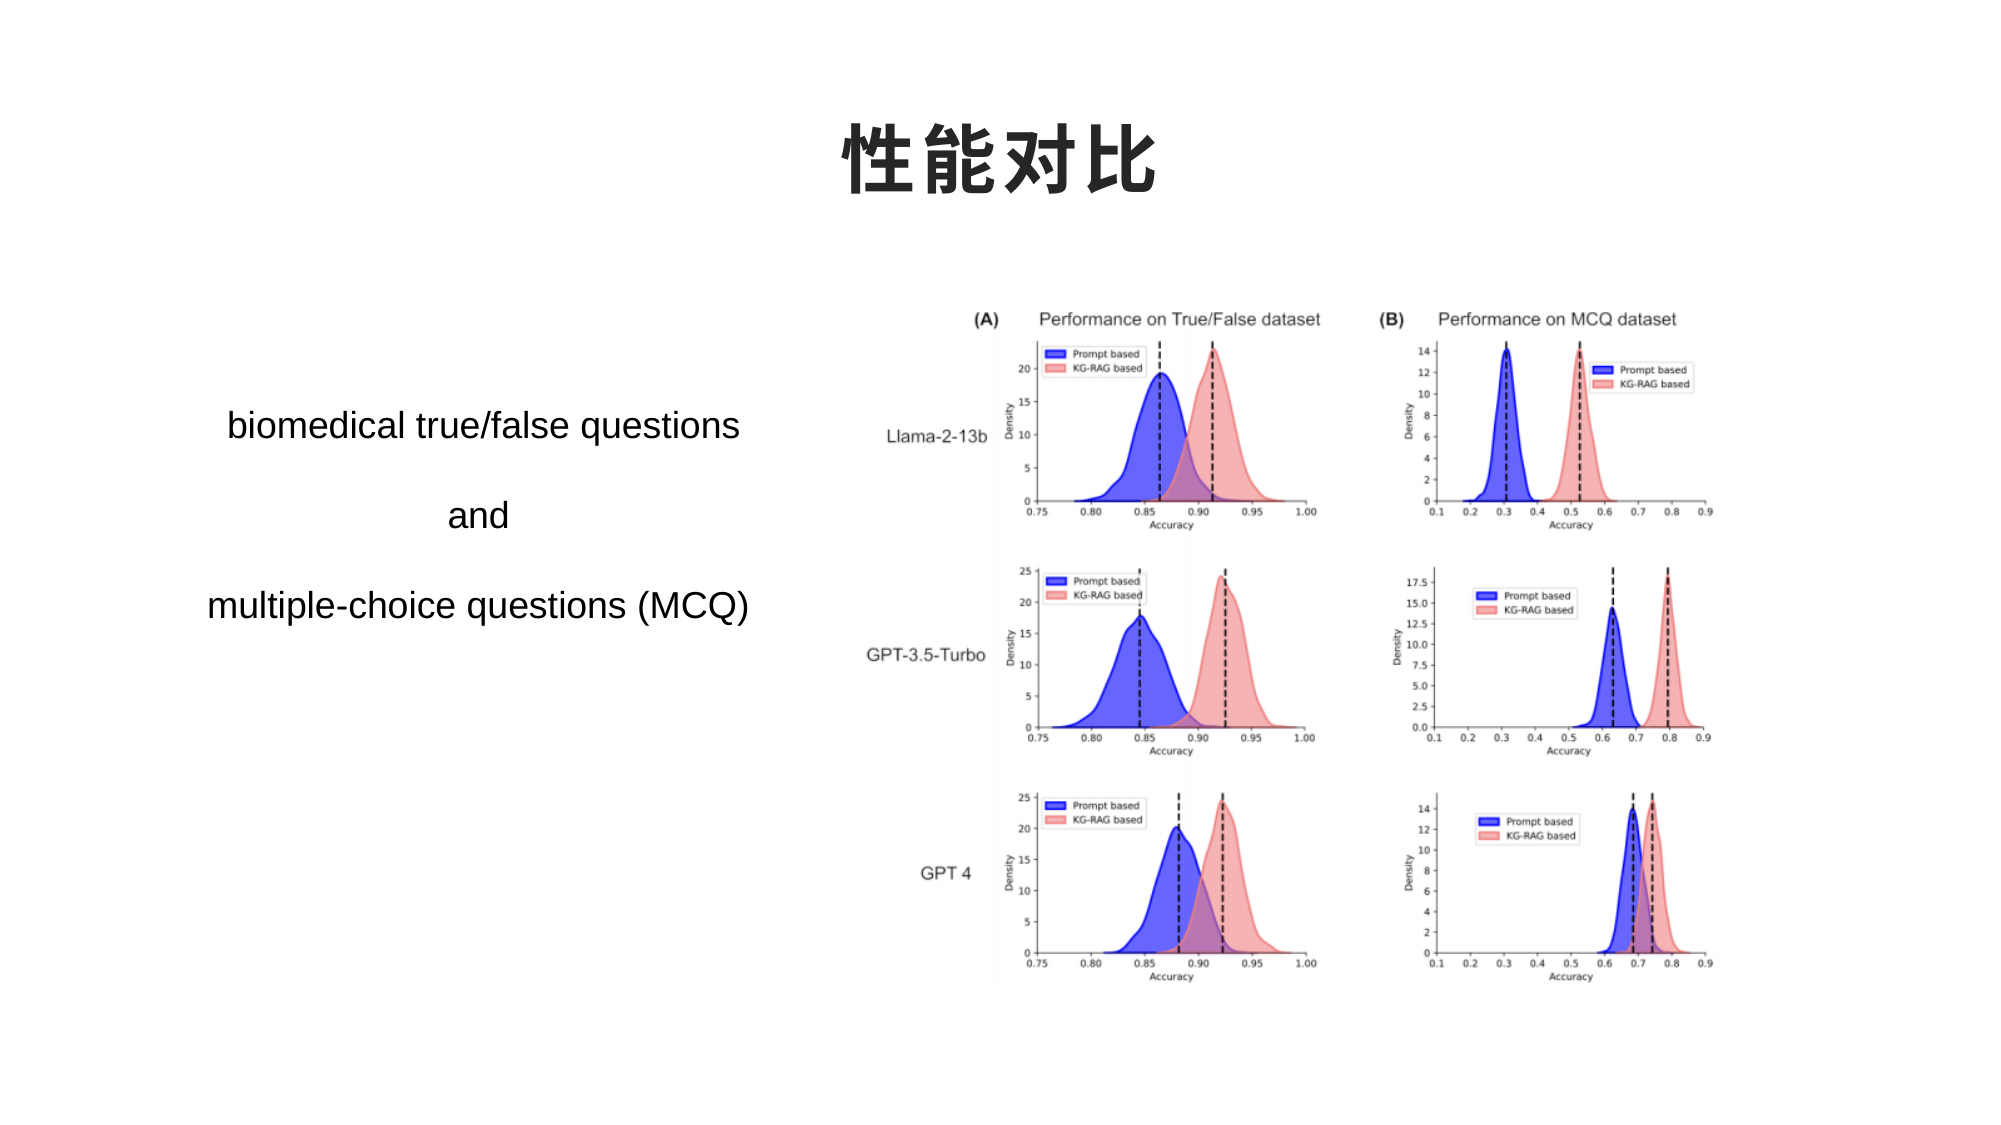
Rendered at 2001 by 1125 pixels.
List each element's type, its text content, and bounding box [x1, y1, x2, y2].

picture [838, 295, 1832, 1005]
text_box biomedical true/false questions and multiple-choice questions (MCQ) [148, 393, 819, 633]
title 性能对比 [99, 99, 1900, 216]
